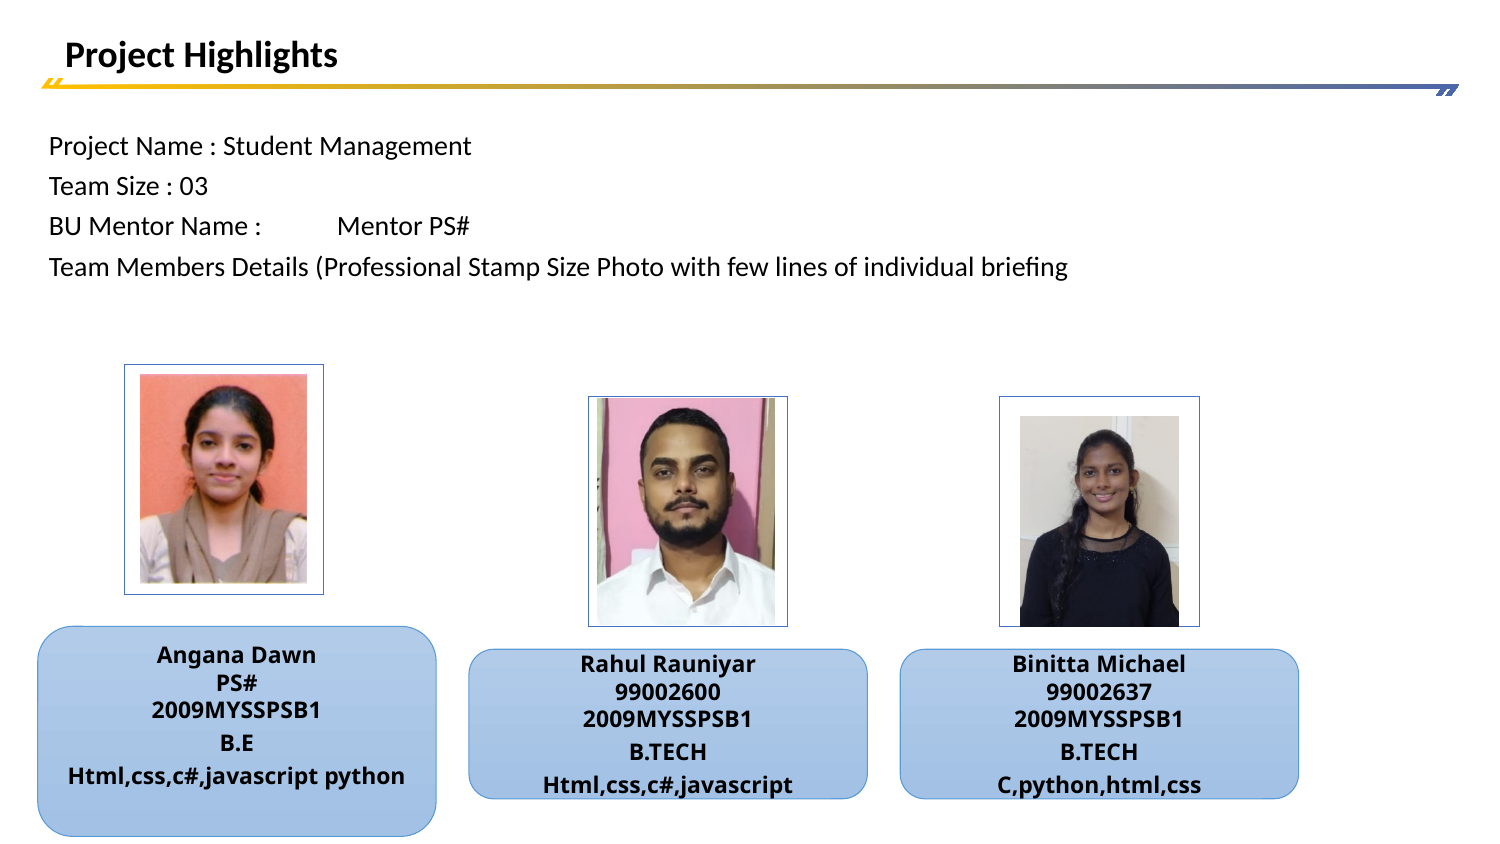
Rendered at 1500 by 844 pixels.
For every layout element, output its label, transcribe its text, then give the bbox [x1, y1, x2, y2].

title Project Highlights [50, 0, 1450, 83]
picture [597, 398, 775, 625]
picture [1020, 416, 1179, 627]
text_box Angana Dawn PS# 2009MYSSPSB1 B.E Html,css,c#,javascript python [37, 625, 437, 837]
text_box [588, 396, 788, 627]
text_box Binitta Michael 99002637 2009MYSSPSB1 B.TECH C,python,html,css [899, 648, 1300, 800]
picture [140, 374, 307, 585]
text_box Rahul Rauniyar 99002600 2009MYSSPSB1 B.TECH Html,css,c#,javascript [468, 648, 868, 800]
text_box [999, 396, 1200, 627]
list Project Name : Student Management Team Size : 03 BU Mentor Name : Mentor PS# Team Members Details (Professional Stamp Size Photo with few lines of individual briefing [37, 114, 1316, 288]
text_box [124, 364, 324, 595]
